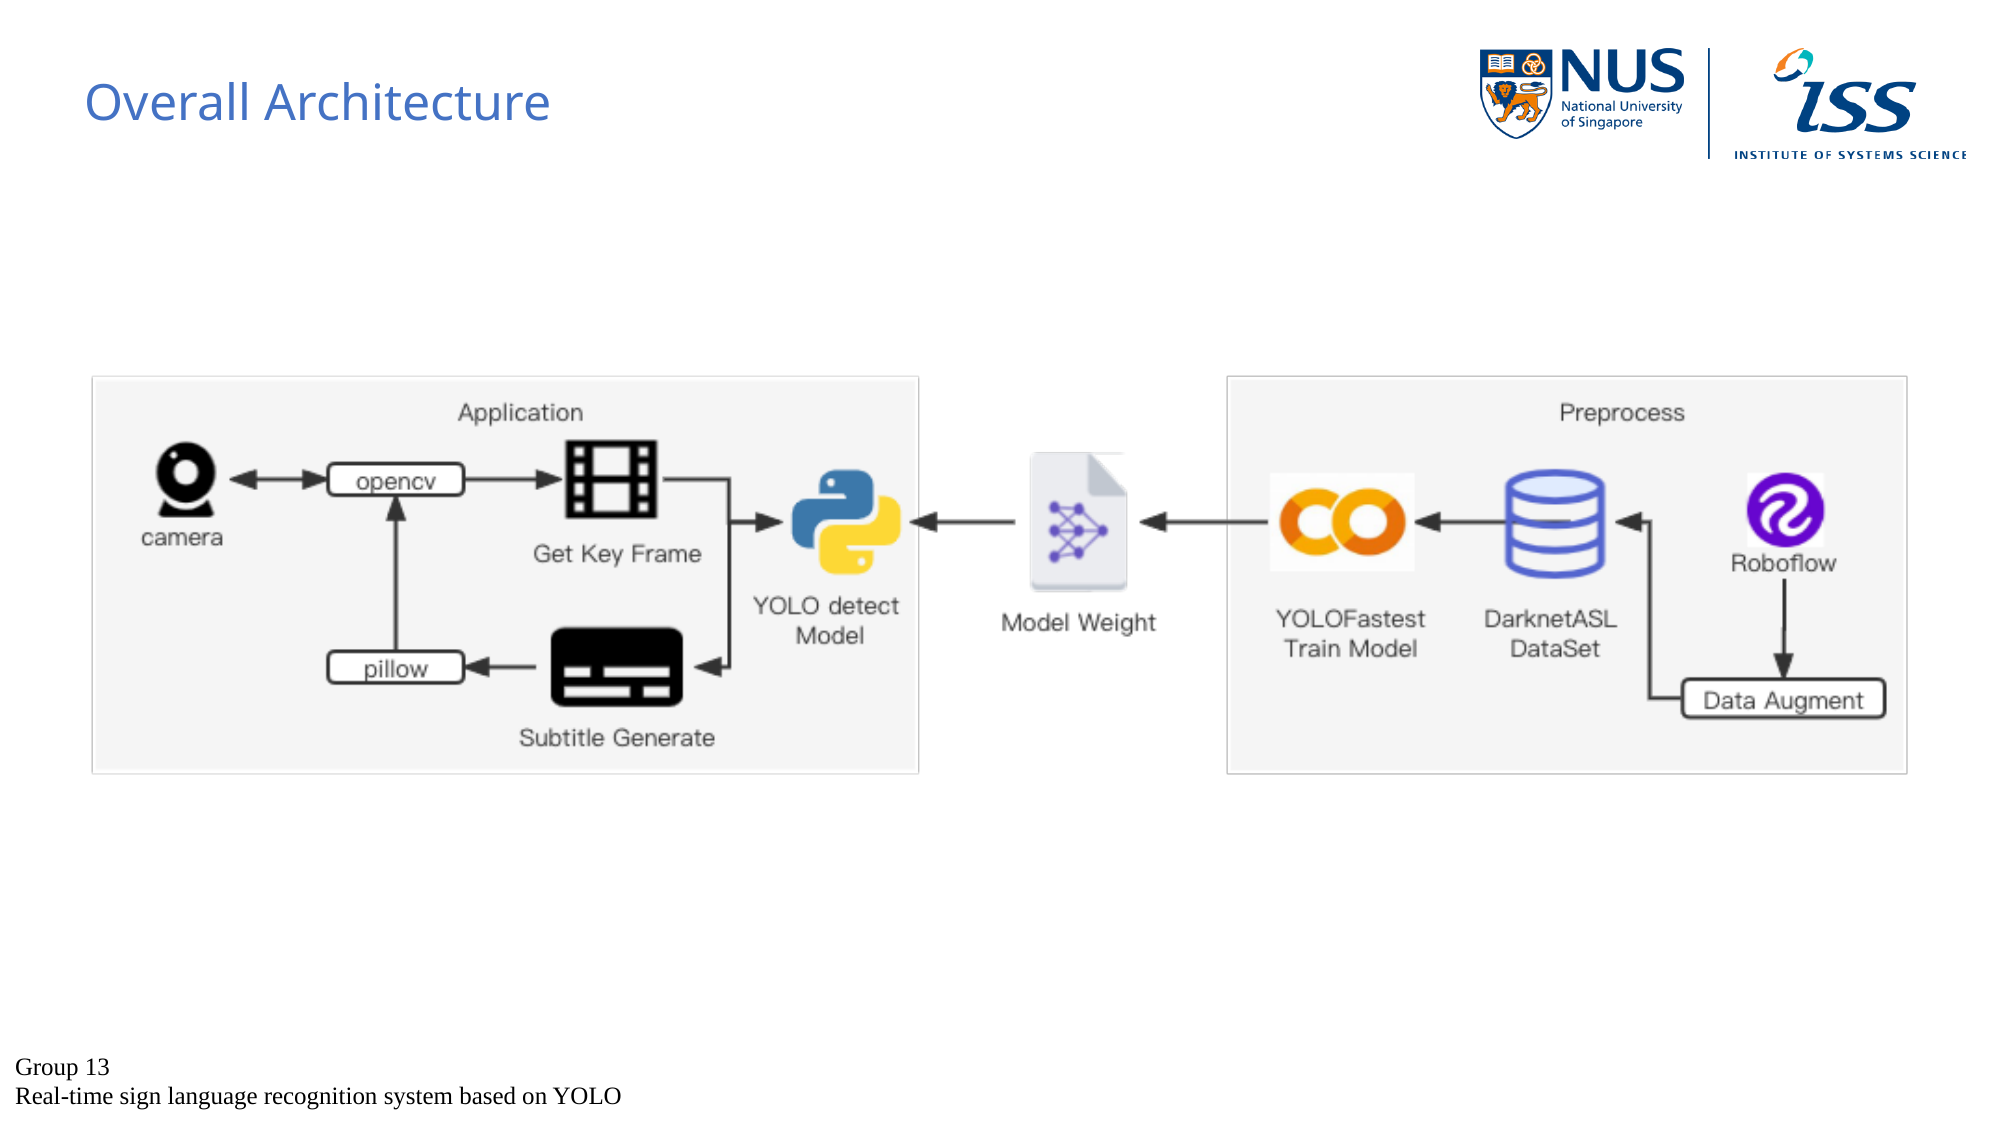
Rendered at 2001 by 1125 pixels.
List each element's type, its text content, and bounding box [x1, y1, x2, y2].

text_box Overall Architecture [70, 62, 739, 138]
picture [1480, 48, 1684, 139]
picture [1708, 47, 1966, 159]
picture [48, 331, 1952, 820]
